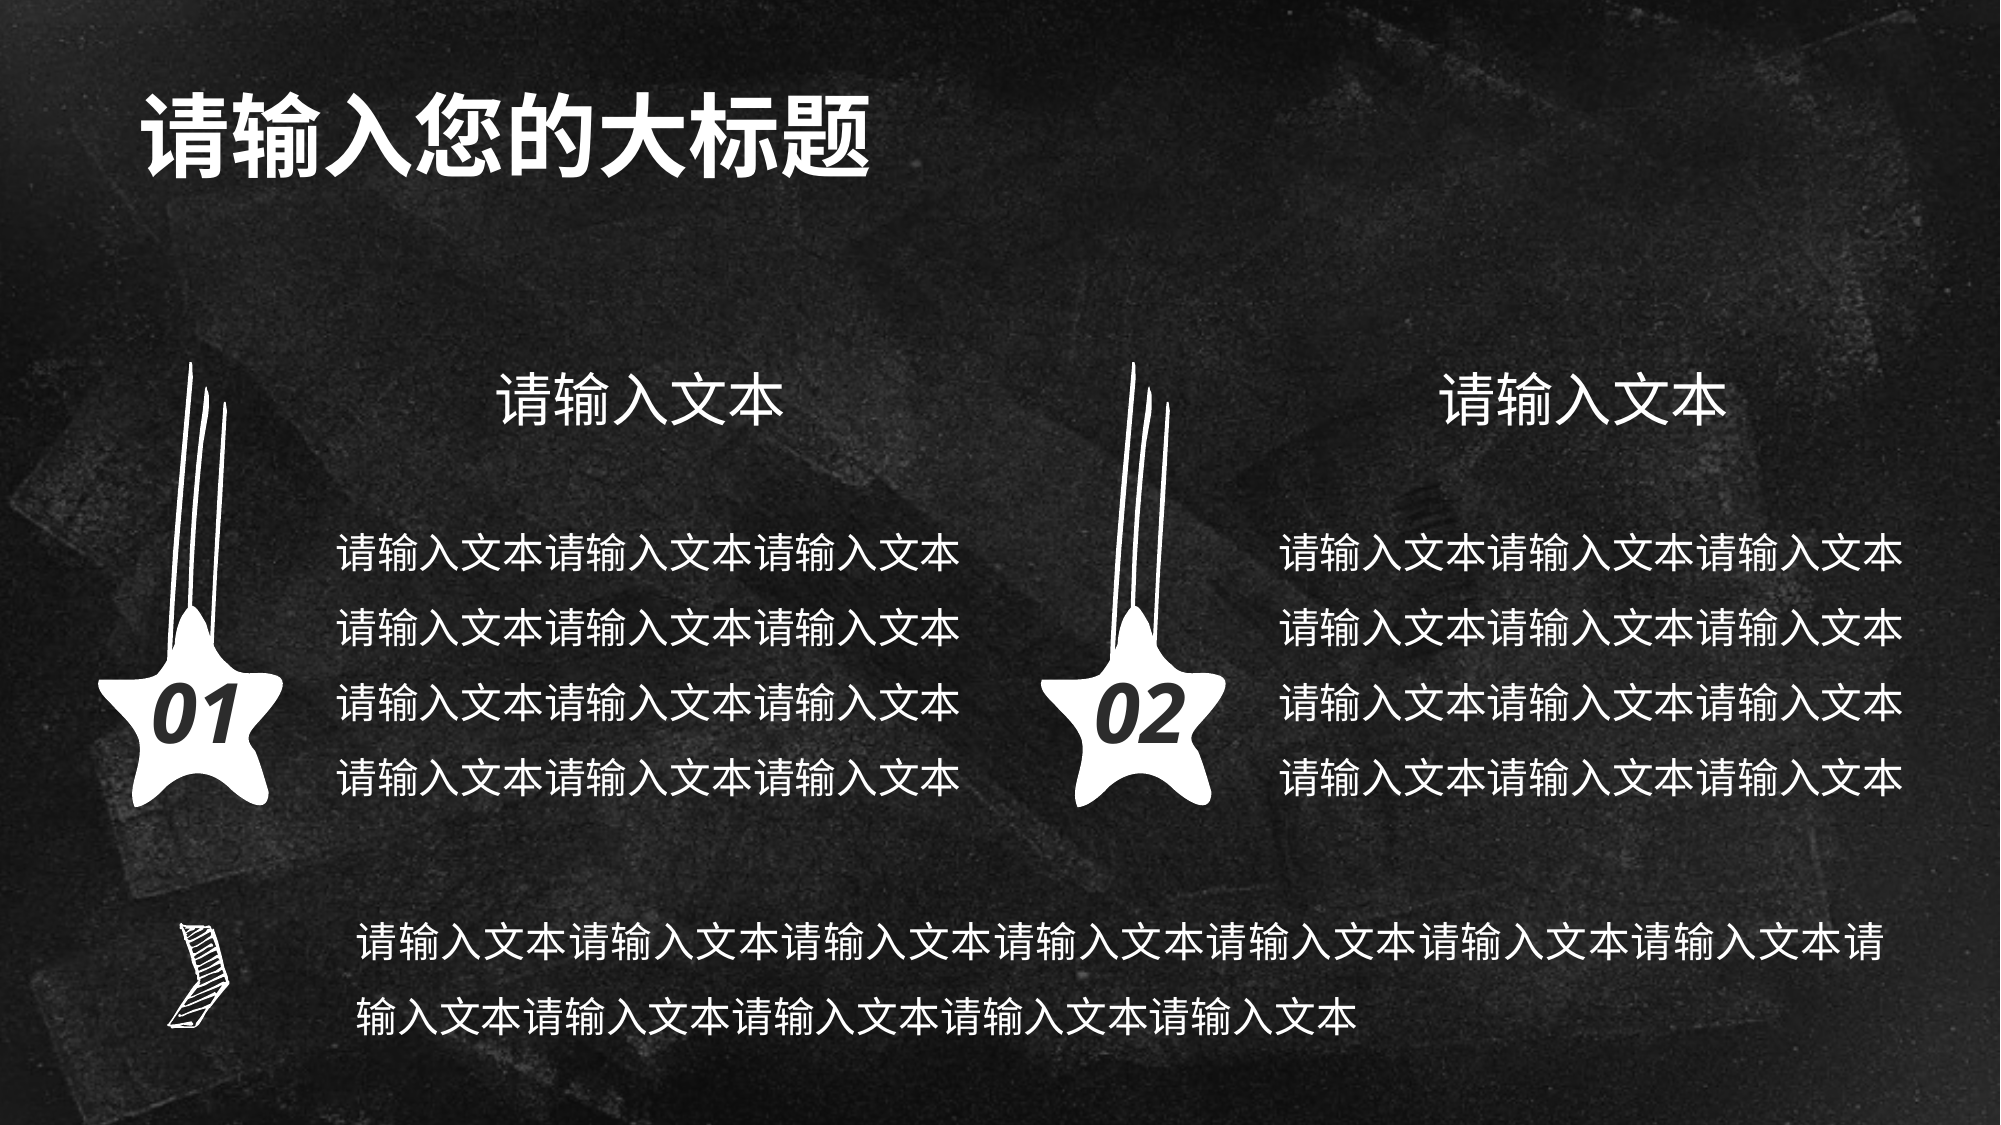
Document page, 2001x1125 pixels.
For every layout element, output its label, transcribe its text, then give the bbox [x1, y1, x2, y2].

text_box 请输入文本请输入文本请输入文本请输入文本请输入文本请输入文本请输入文本请输入文本请输入文本请输入文本请输入文本请输入文本 [320, 494, 994, 810]
title 请输入您的大标题 [123, 66, 1417, 216]
text_box 请输入文本 [1347, 320, 1819, 441]
text_box [167, 923, 230, 1029]
text_box 02 [1040, 661, 1226, 808]
text_box 请输入文本 [404, 320, 876, 441]
text_box 请输入文本请输入文本请输入文本请输入文本请输入文本请输入文本请输入文本请输入文本请输入文本请输入文本请输入文本请输入文本 [340, 883, 1900, 1049]
text_box 请输入文本请输入文本请输入文本请输入文本请输入文本请输入文本请输入文本请输入文本请输入文本请输入文本请输入文本请输入文本 [1263, 494, 1937, 810]
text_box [1109, 362, 1170, 753]
text_box 01 [98, 662, 283, 808]
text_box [166, 362, 227, 753]
